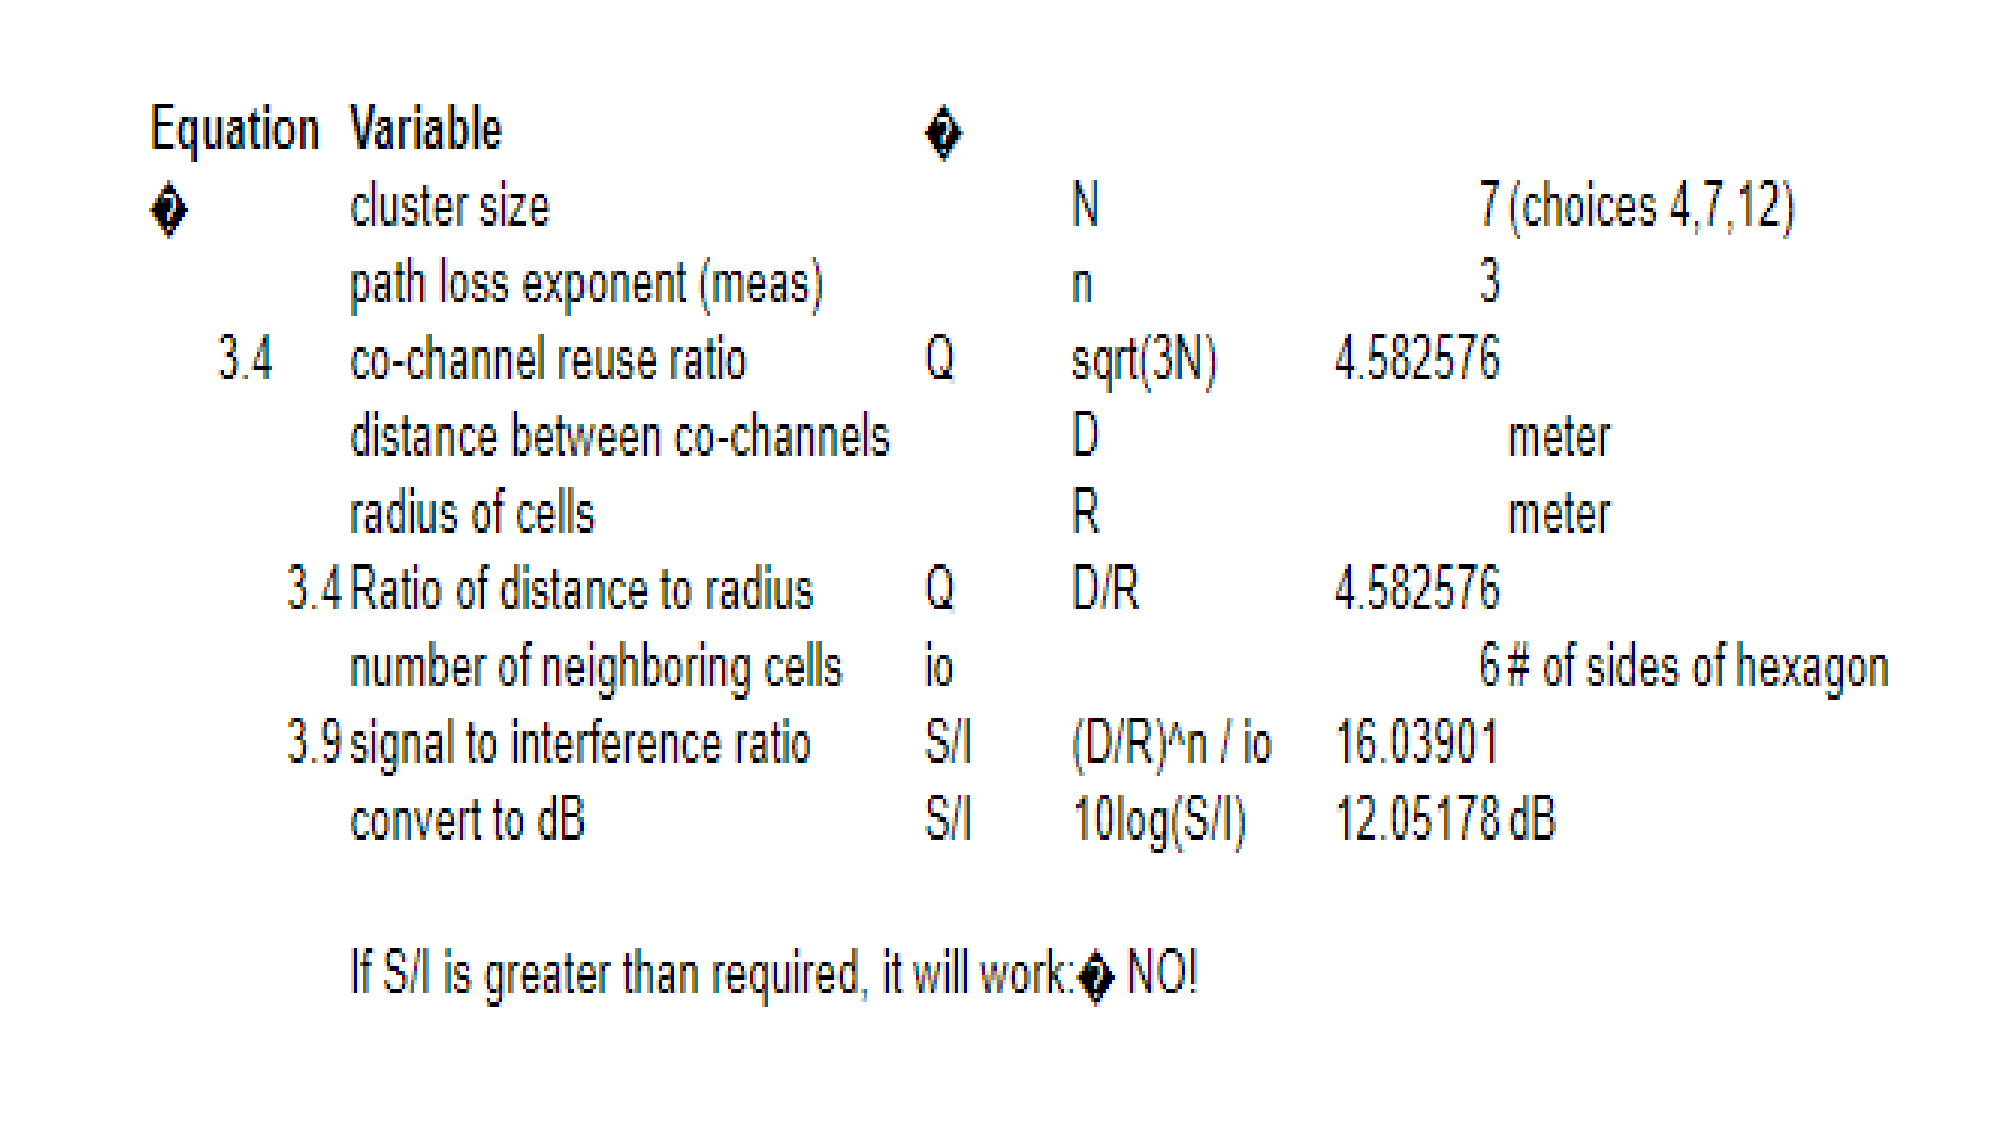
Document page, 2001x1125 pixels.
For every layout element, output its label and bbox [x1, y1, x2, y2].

picture [137, 59, 1926, 1085]
